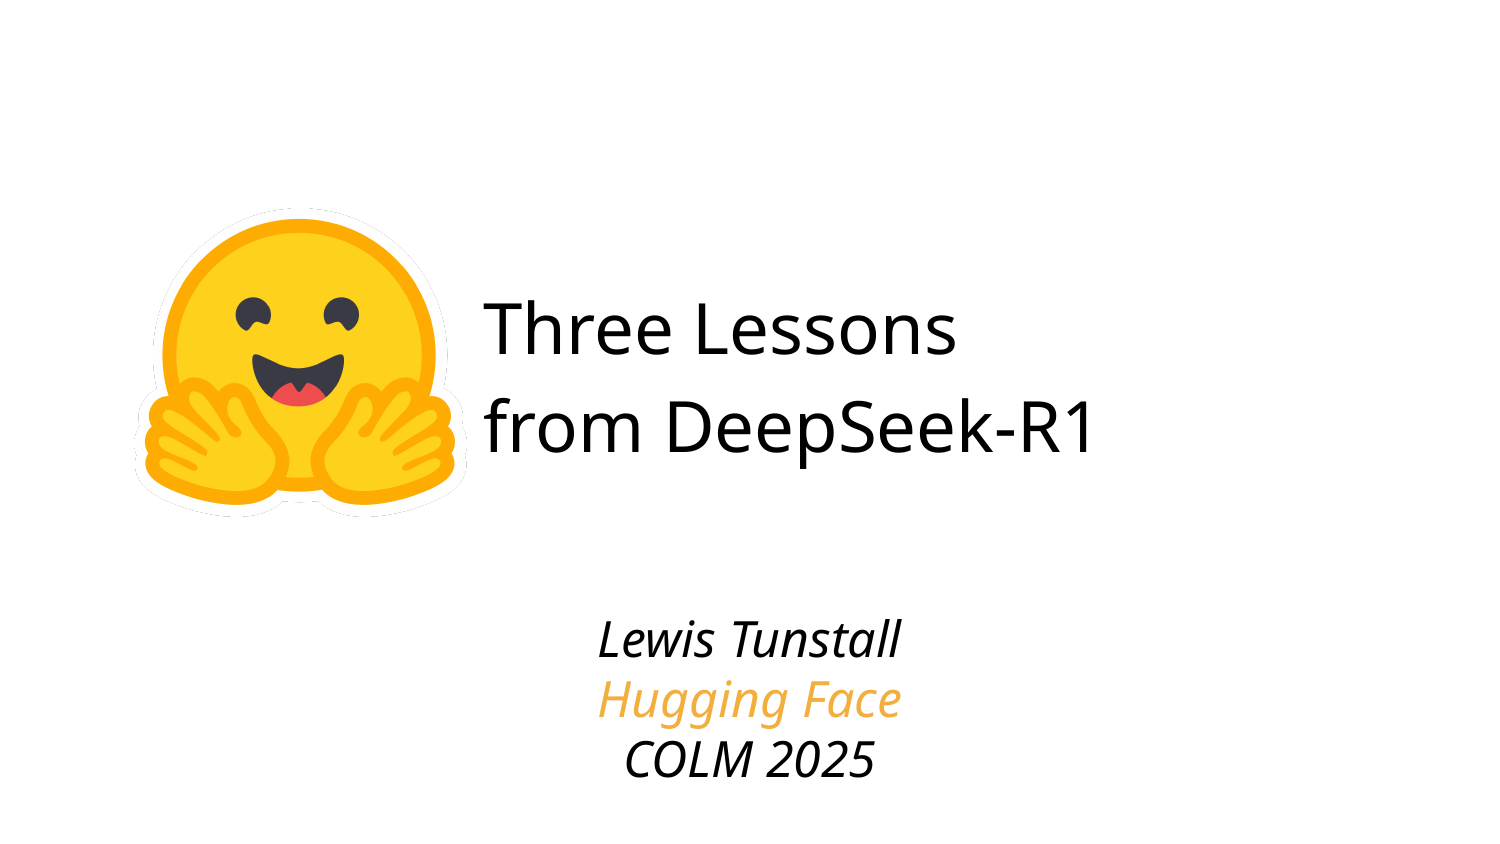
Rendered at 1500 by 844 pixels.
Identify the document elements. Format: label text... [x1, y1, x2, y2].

picture [134, 208, 469, 519]
text_box Lewis Tunstall Hugging Face COLM 2025 [301, 592, 1199, 803]
text_box Three Lessons from DeepSeek-R1 [473, 255, 1435, 482]
